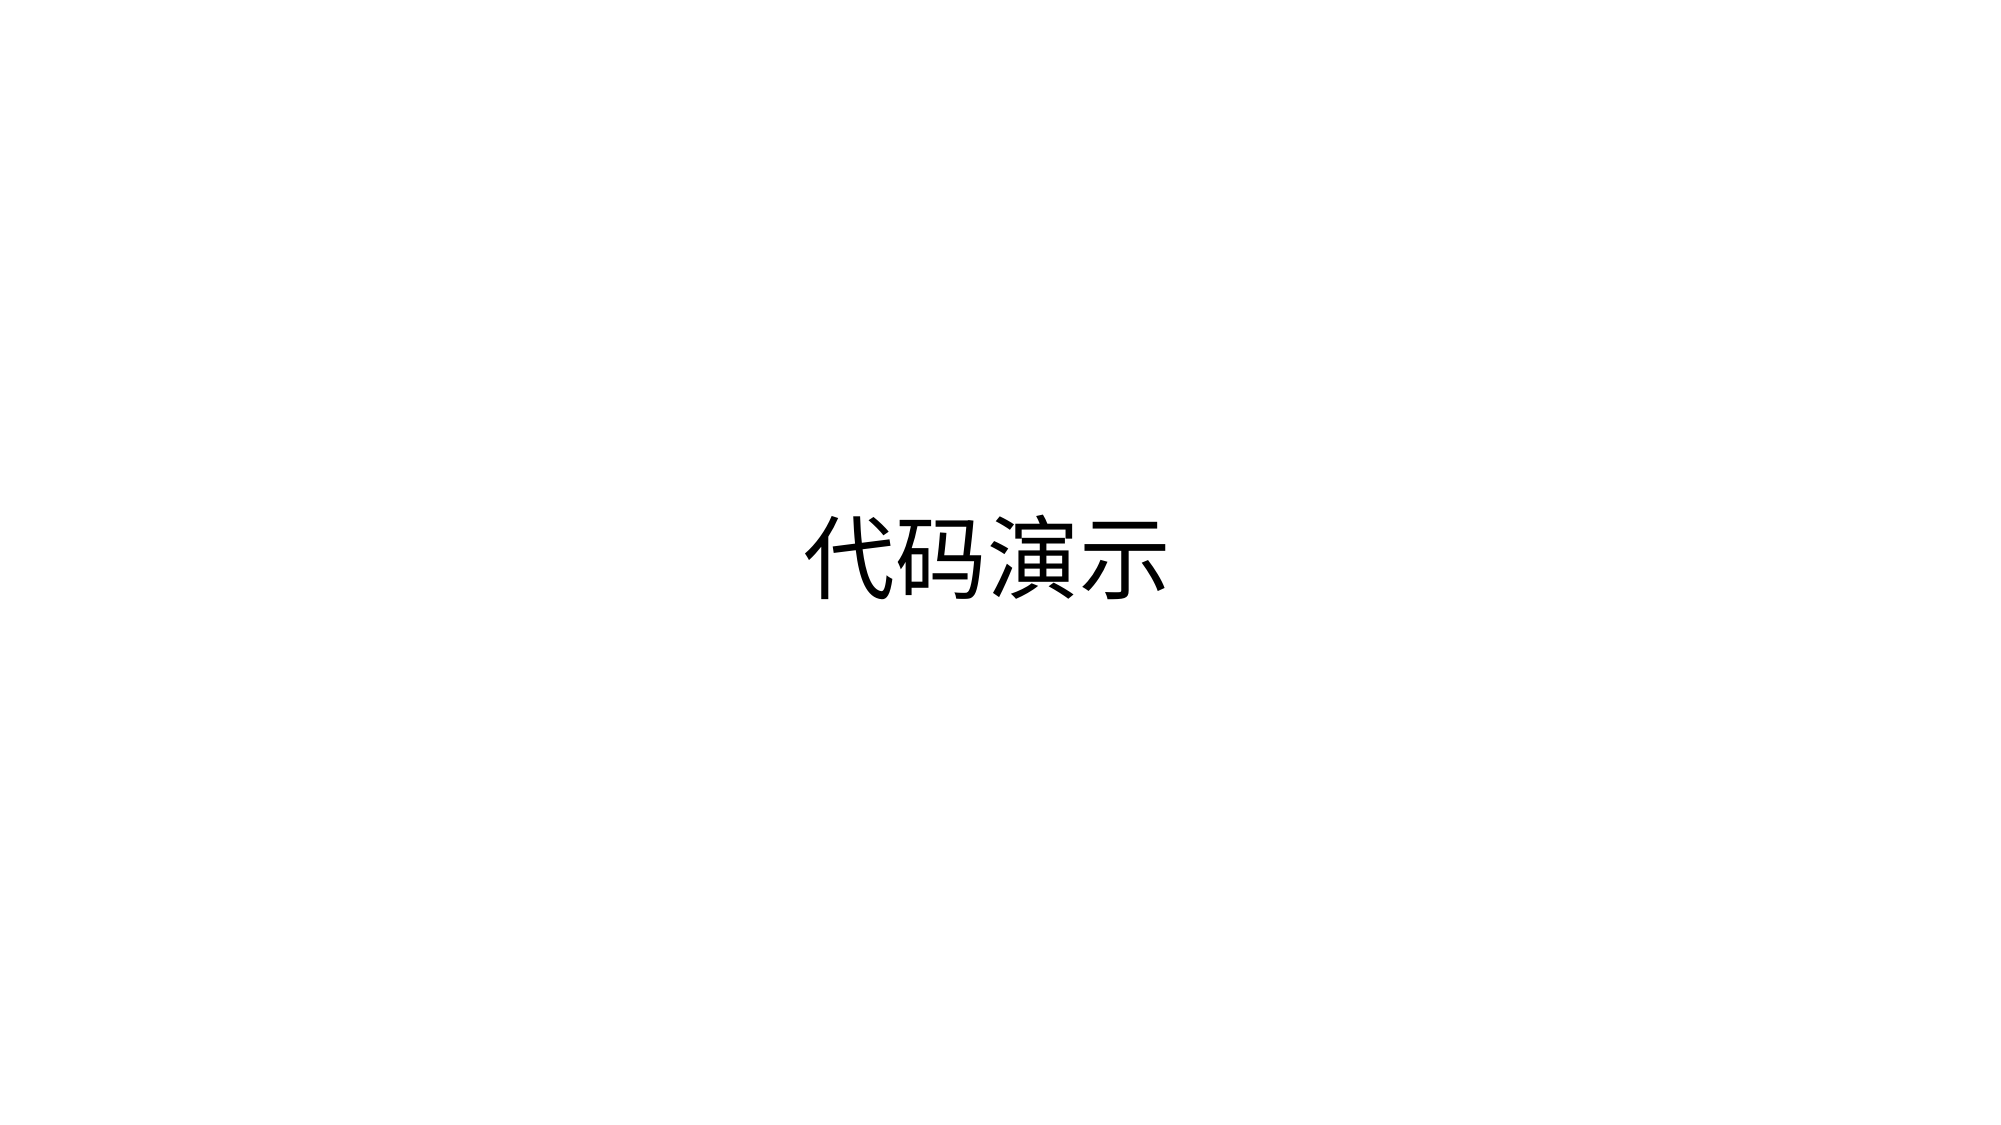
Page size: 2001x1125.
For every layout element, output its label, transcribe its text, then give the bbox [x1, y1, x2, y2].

title 代码演示 [789, 453, 2000, 672]
